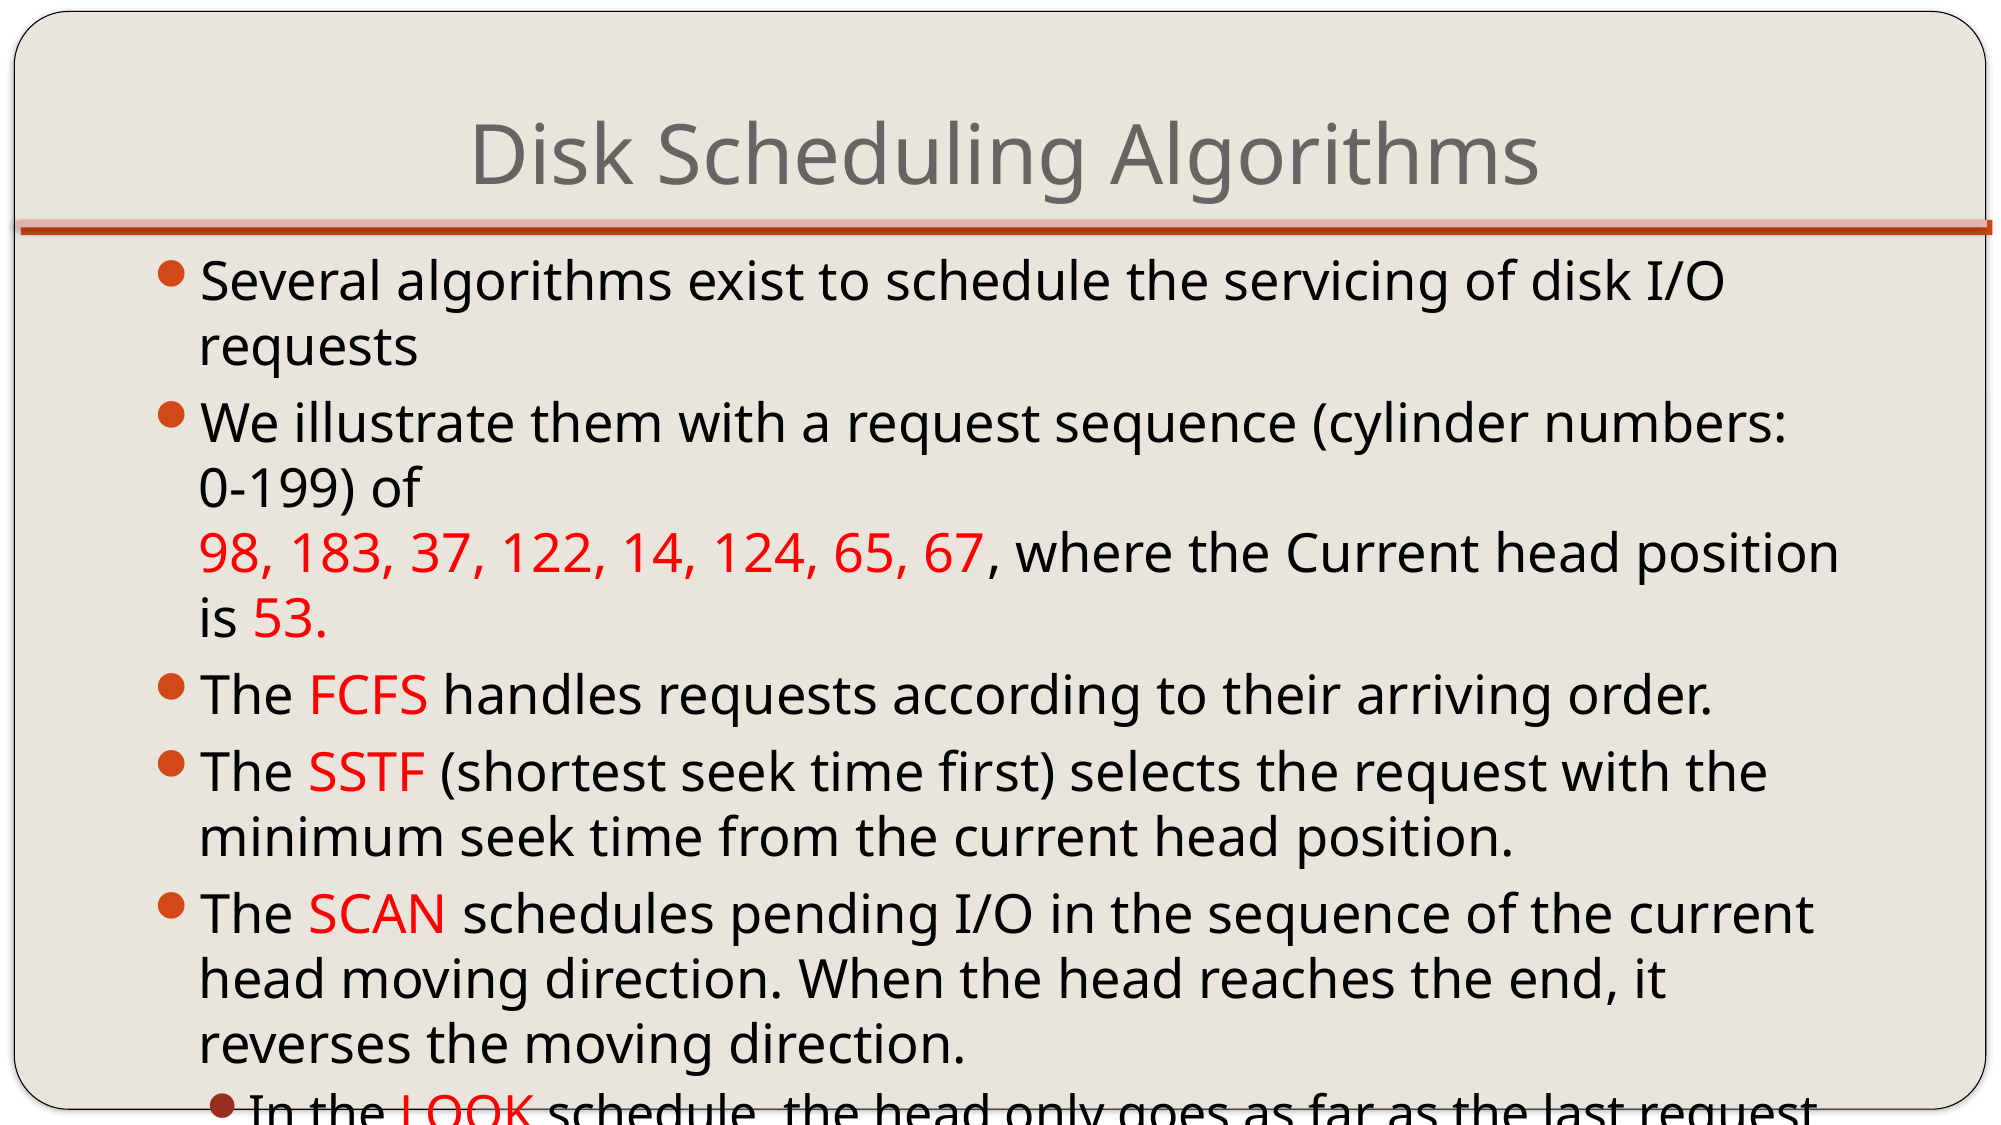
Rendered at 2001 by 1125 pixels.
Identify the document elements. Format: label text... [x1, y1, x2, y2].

title Disk Scheduling Algorithms [111, 28, 1900, 217]
list Several algorithms exist to schedule the servicing of disk I/O requests We illustrate them with a request sequence (cylinder numbers: 0-199) of 98, 183, 37, 122, 14, 124, 65, 67, where the Current head position is 53. The FCFS handles requests according to their arriving order. The SSTF (shortest seek time first) selects the request with the minimum seek time from the current head position. The SCAN schedules pending I/O in the sequence of the current head moving direction. When the head reaches the end, it reverses the moving direction. In the LOOK schedule, the head only goes as far as the last request in each direction. The C-SCAN (Circular SCAN) schedules pending I/O in the sequence of the head moving direction. When the head reaches the end, it fast moves the head back to the other end. It serves the requests only in one direction. [139, 238, 1867, 1098]
